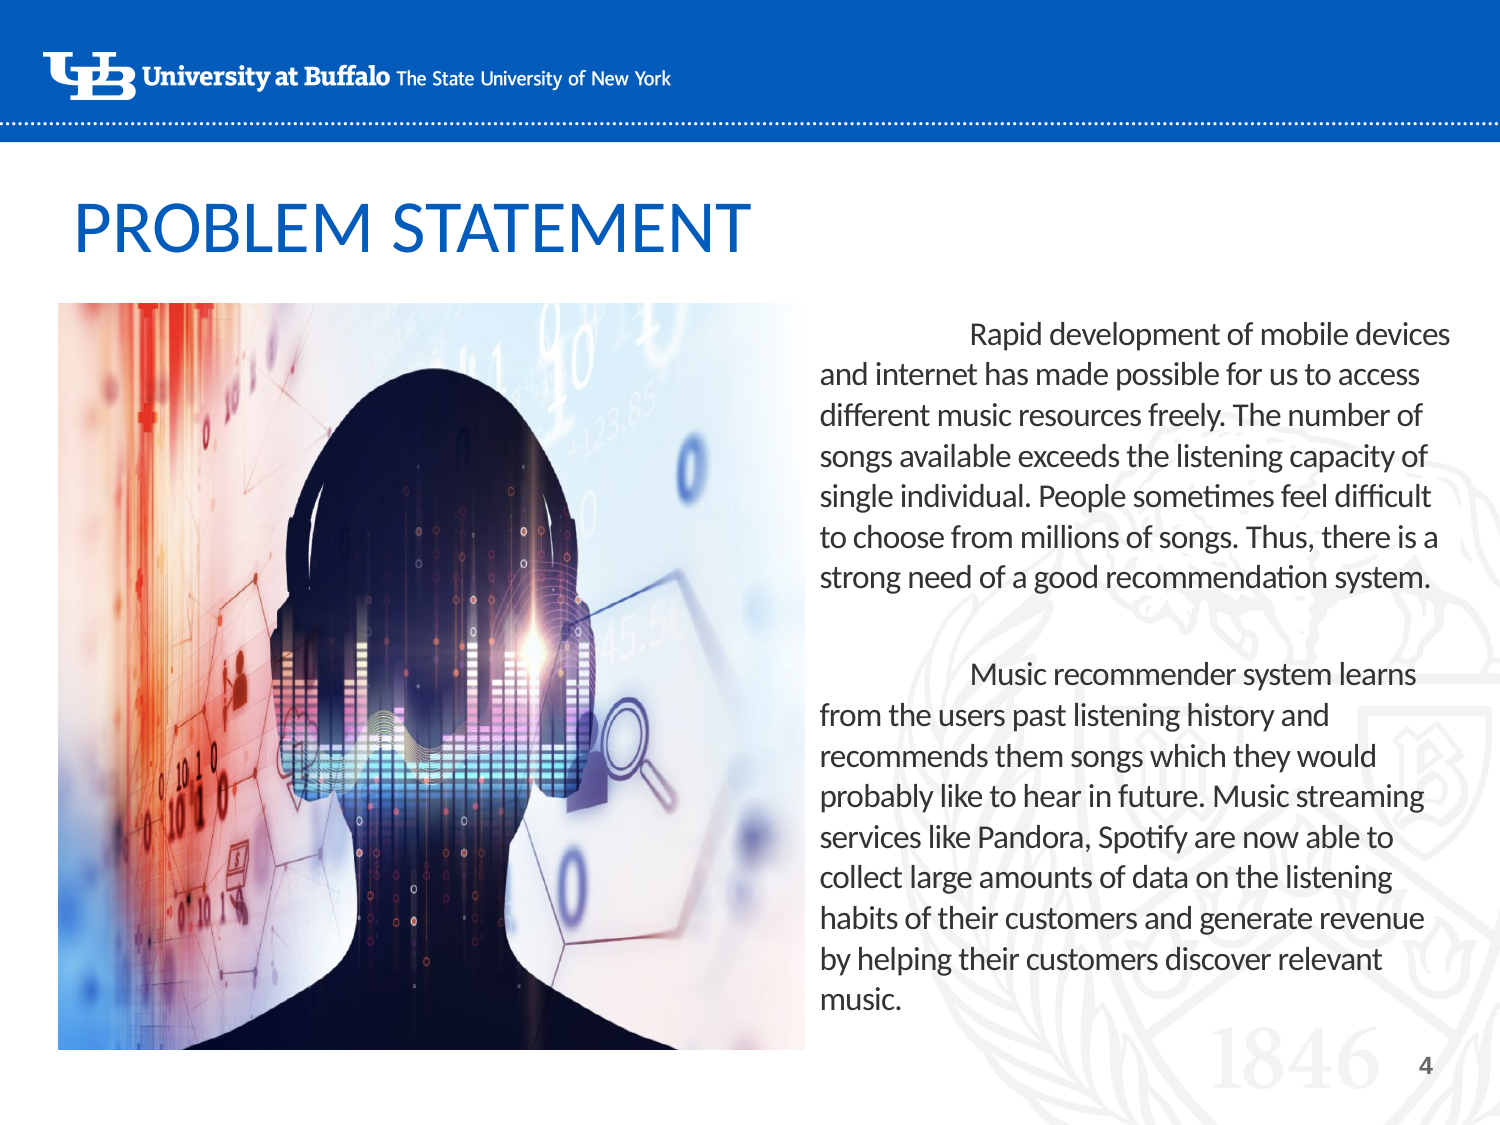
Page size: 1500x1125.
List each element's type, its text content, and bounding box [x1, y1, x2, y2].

picture [0, 0, 1500, 1125]
list Rapid development of mobile devices and internet has made possible for us to access different music resources freely. The number of songs available exceeds the listening capacity of single individual. People sometimes feel difficult to choose from millions of songs. Thus, there is a strong need of a good recommendation system. Music recommender system learns from the users past listening history and recommends them songs which they would probably like to hear in future. Music streaming services like Pandora, Spotify are now able to collect large amounts of data on the listening habits of their customers and generate revenue by helping their customers discover relevant music. [805, 303, 1473, 926]
title PROBLEM STATEMENT [58, 174, 779, 303]
